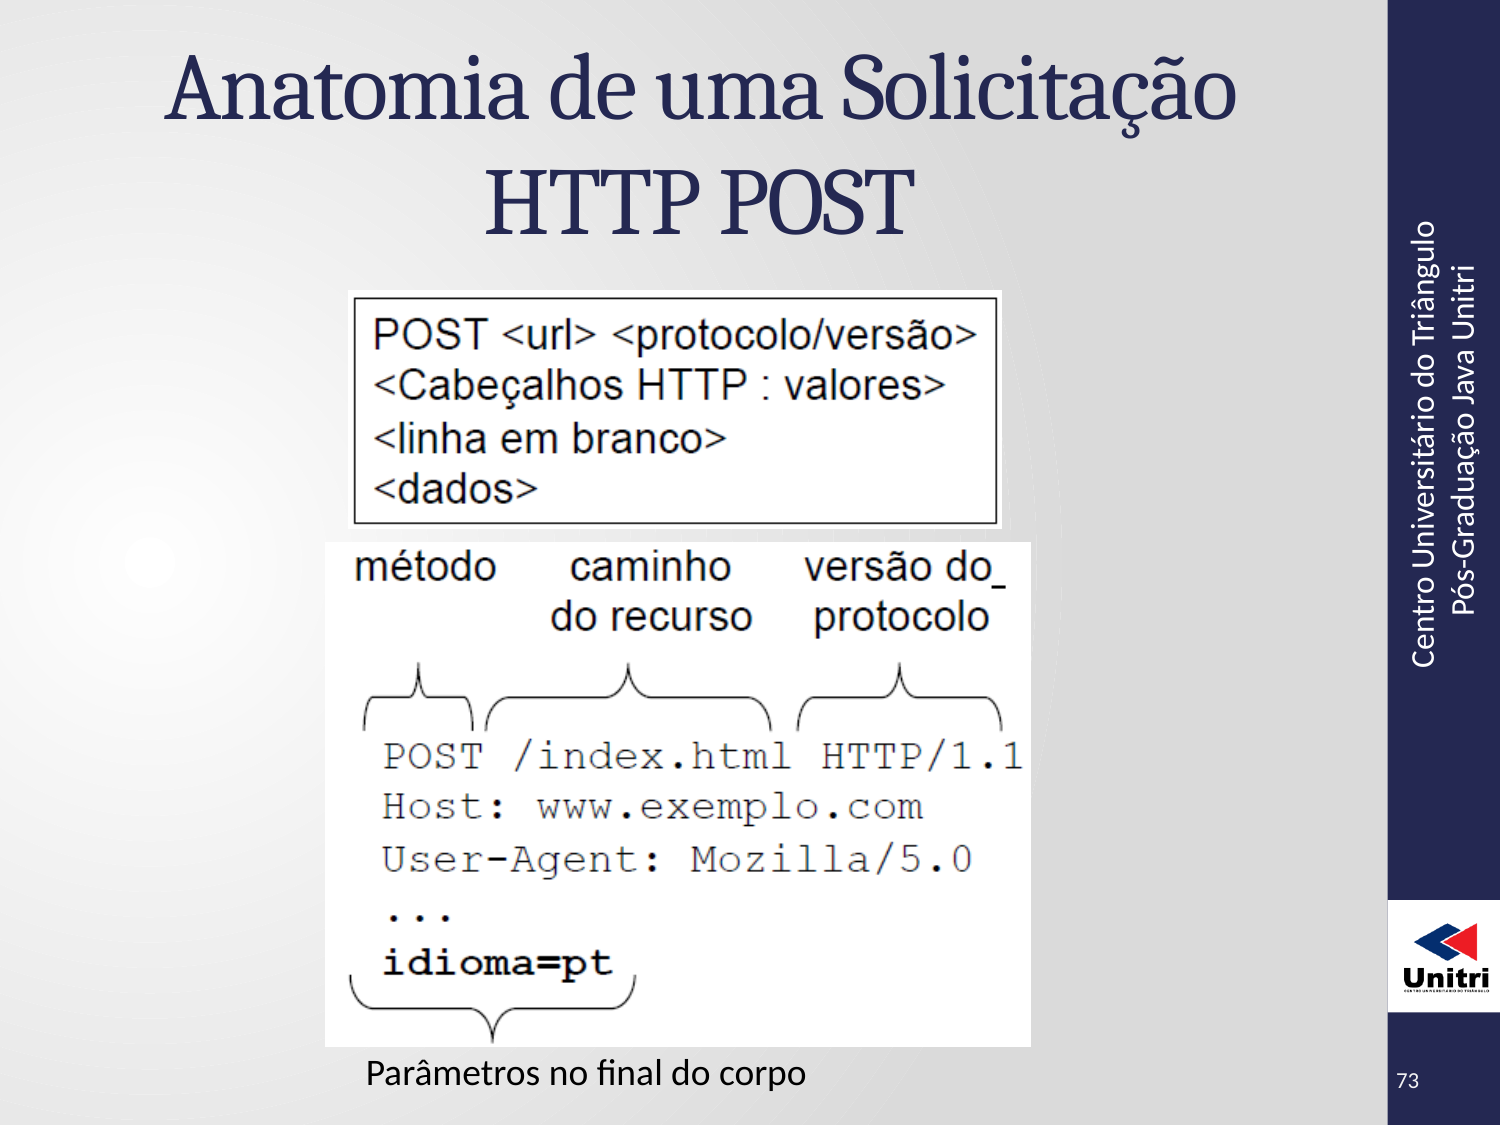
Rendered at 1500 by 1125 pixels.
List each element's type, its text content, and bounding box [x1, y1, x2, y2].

picture [347, 290, 1002, 529]
title Anatomia de uma Solicitação HTTP POST [75, 45, 1325, 233]
picture [1381, 902, 1500, 1010]
text_box Centro Universitário do Triângulo Pós-Graduação Java Unitri [1393, 0, 1488, 882]
text_box 73 [1381, 1058, 1500, 1101]
picture [324, 541, 1031, 1048]
text_box Parâmetros no final do corpo [351, 1054, 823, 1101]
